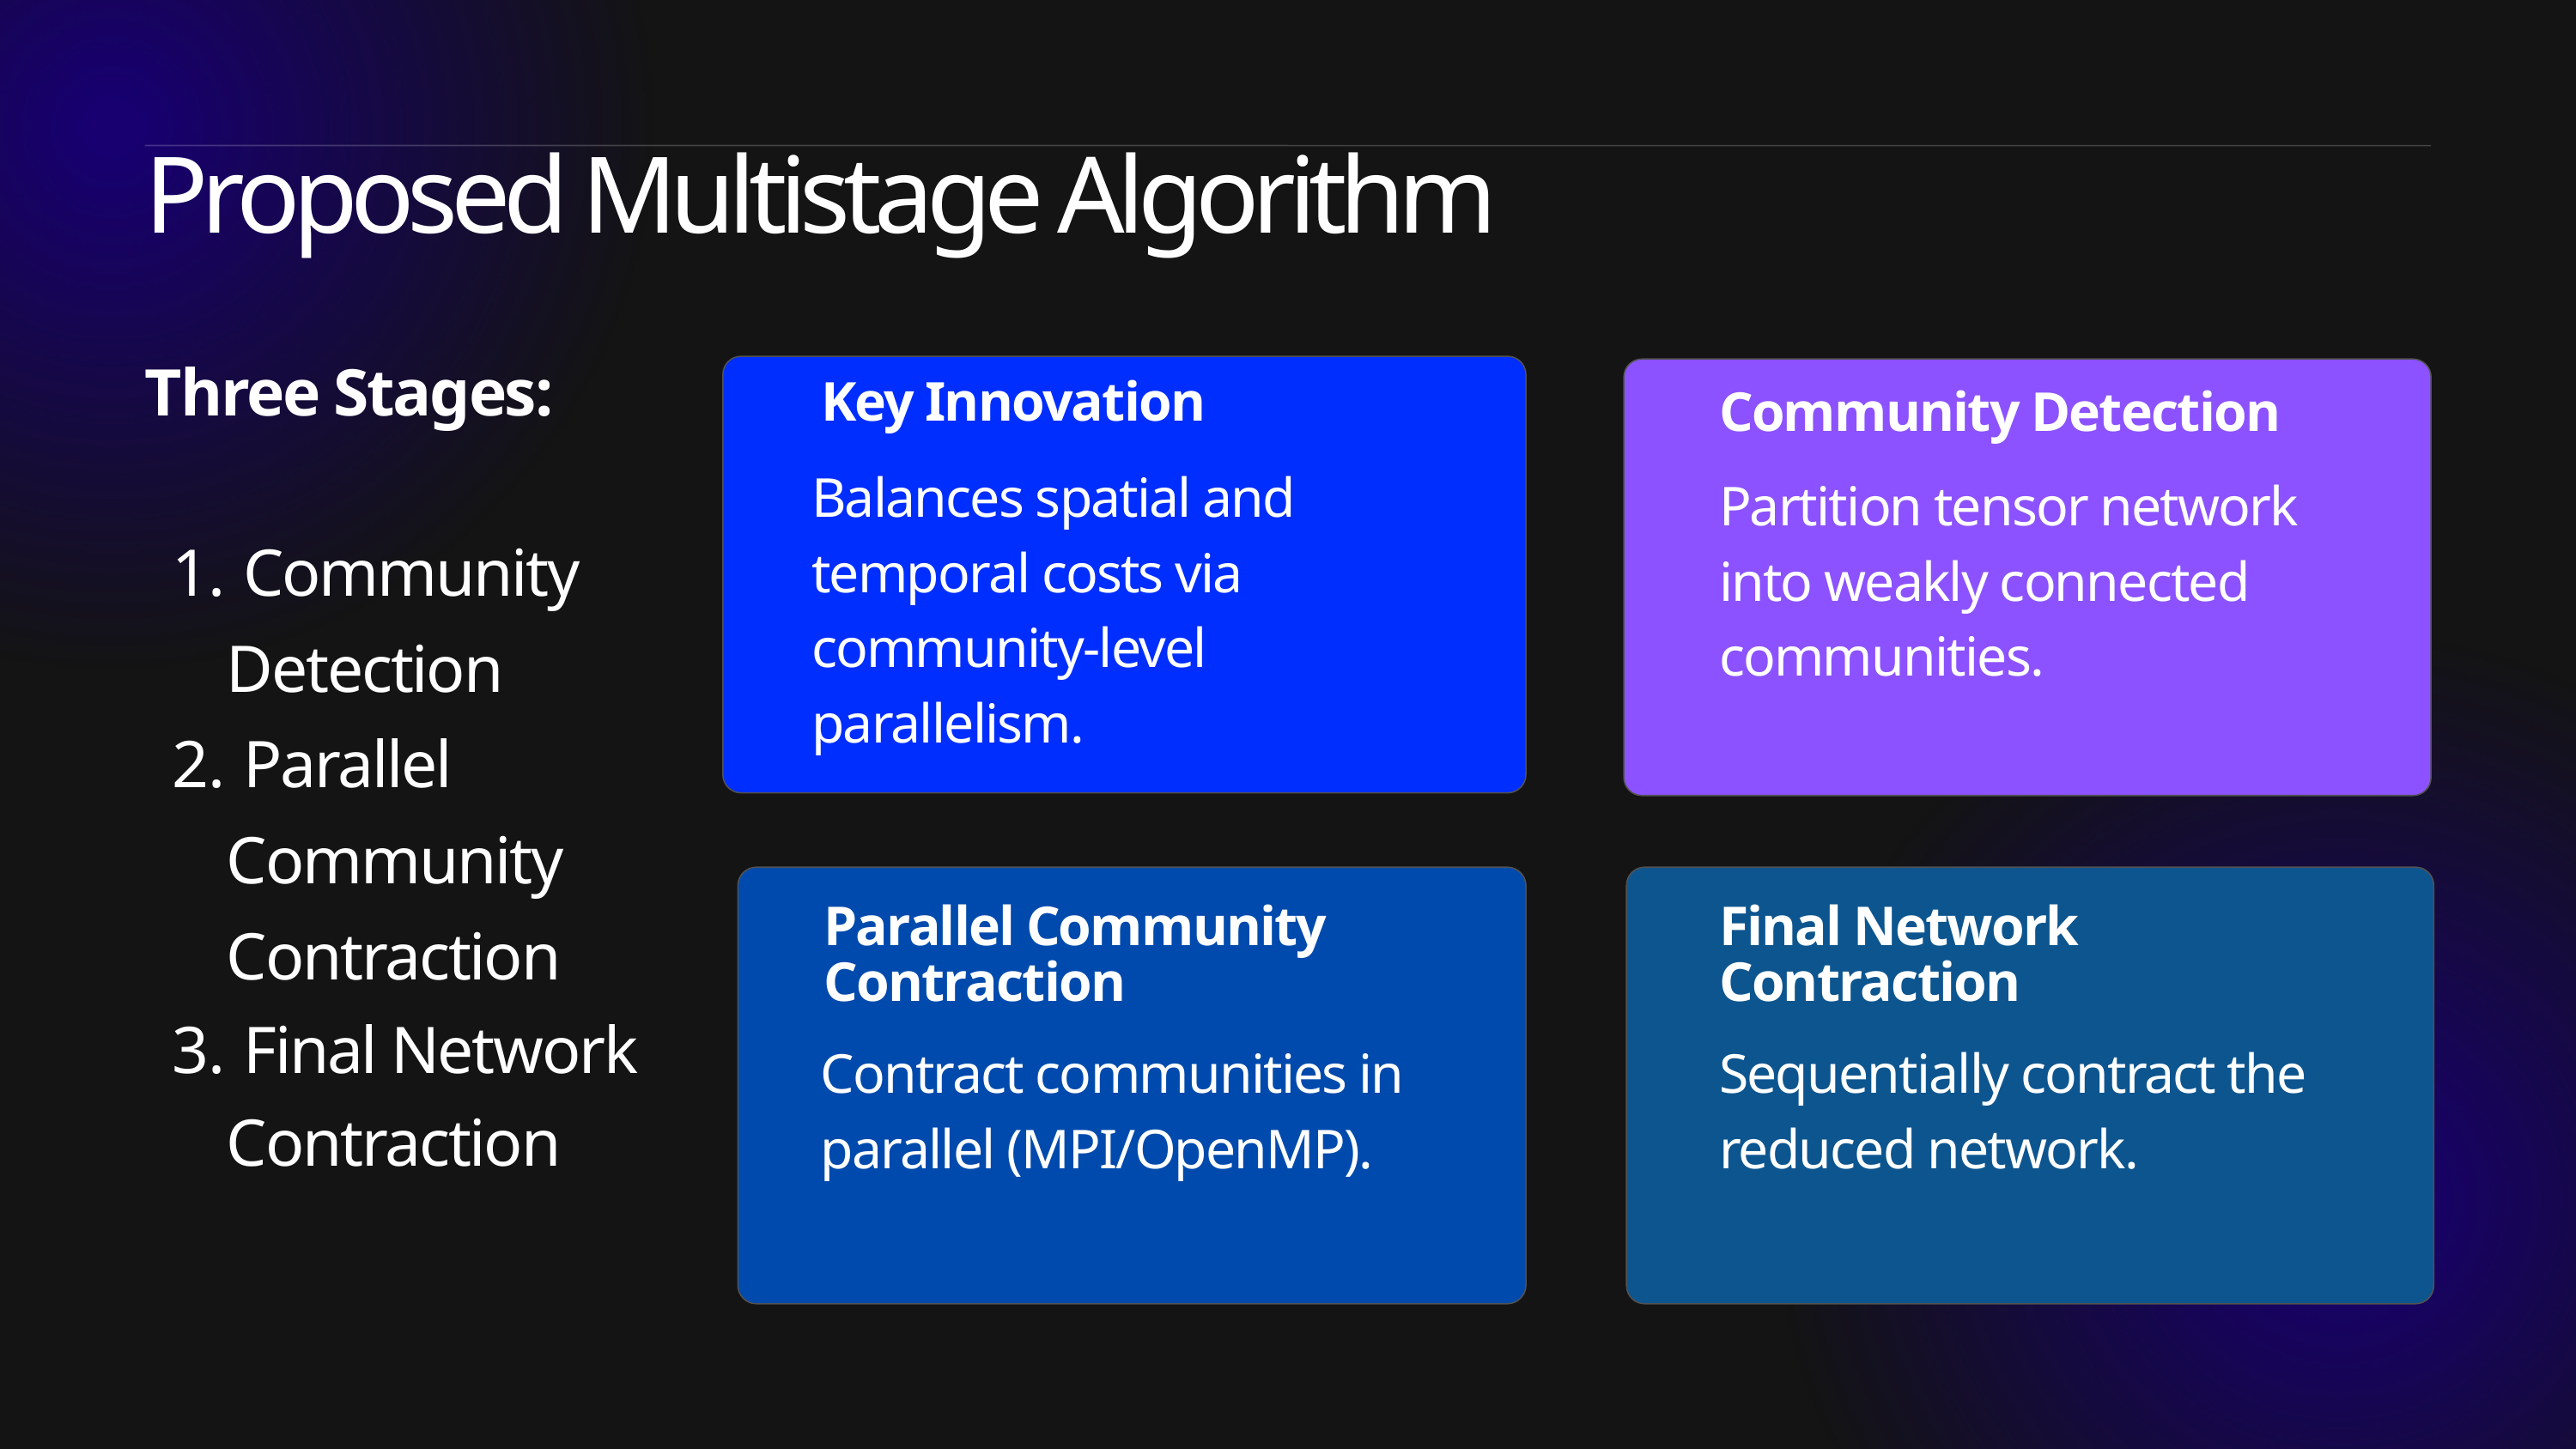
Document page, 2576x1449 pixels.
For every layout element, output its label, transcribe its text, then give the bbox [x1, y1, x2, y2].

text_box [738, 866, 1527, 1304]
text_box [722, 355, 1527, 793]
text_box [0, 0, 709, 724]
text_box Proposed Multistage Algorithm [144, 162, 2432, 254]
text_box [1623, 358, 2432, 796]
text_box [1625, 866, 2434, 1304]
text_box Three Stages: [144, 361, 718, 429]
text_box Community Detection Parallel Community Contraction Final Network Contraction [117, 512, 727, 1273]
text_box [1718, 577, 2576, 1449]
